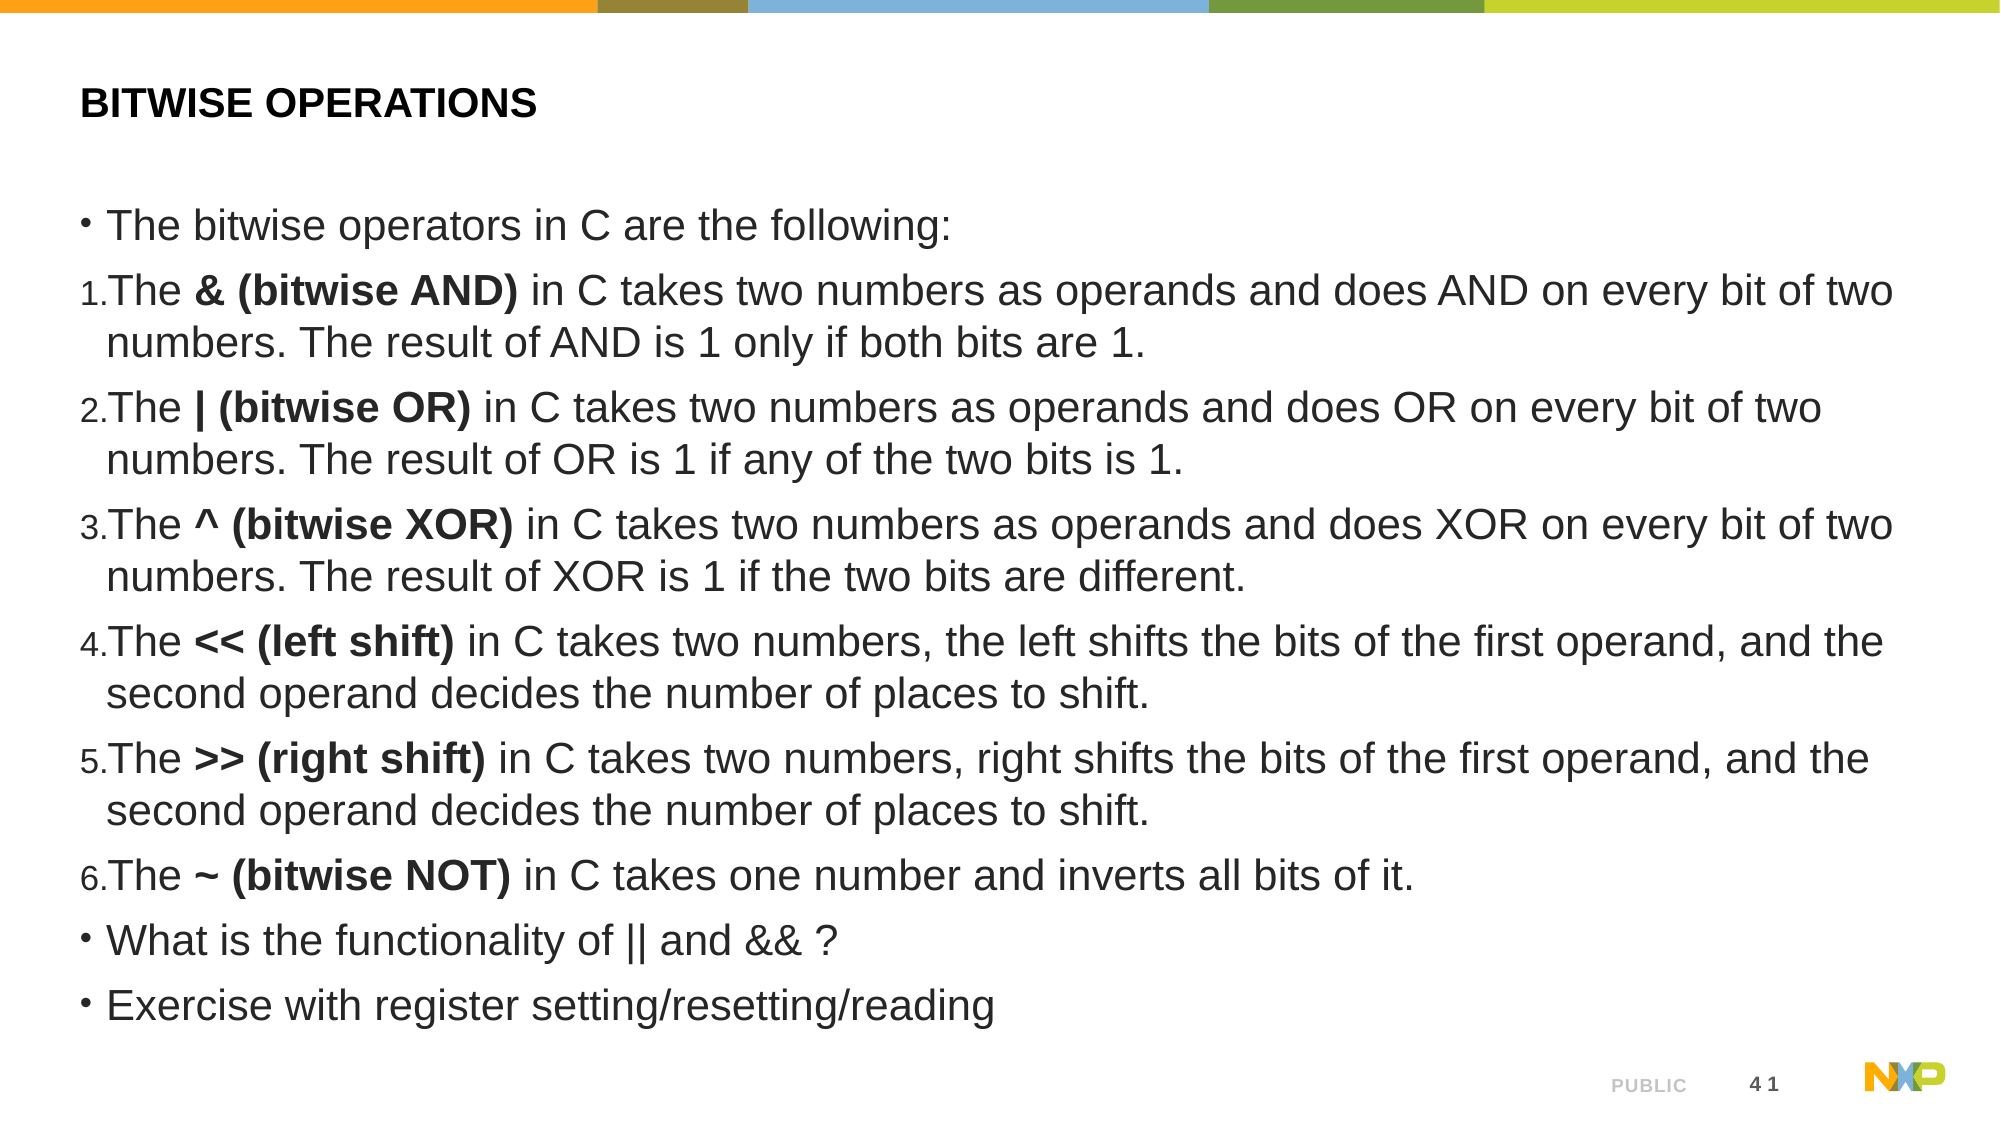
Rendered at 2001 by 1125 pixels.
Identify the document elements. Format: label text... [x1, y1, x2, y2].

list The bitwise operators in C are the following: The & (bitwise AND) in C takes two numbers as operands and does AND on every bit of two numbers. The result of AND is 1 only if both bits are 1. The | (bitwise OR) in C takes two numbers as operands and does OR on every bit of two numbers. The result of OR is 1 if any of the two bits is 1. The ^ (bitwise XOR) in C takes two numbers as operands and does XOR on every bit of two numbers. The result of XOR is 1 if the two bits are different. The << (left shift) in C takes two numbers, the left shifts the bits of the first operand, and the second operand decides the number of places to shift. The >> (right shift) in C takes two numbers, right shifts the bits of the first operand, and the second operand decides the number of places to shift. The ~ (bitwise NOT) in C takes one number and inverts all bits of it. What is the functionality of || and && ? Exercise with register setting/resetting/reading [64, 189, 1940, 1044]
title Bitwise operations [64, 67, 1940, 176]
